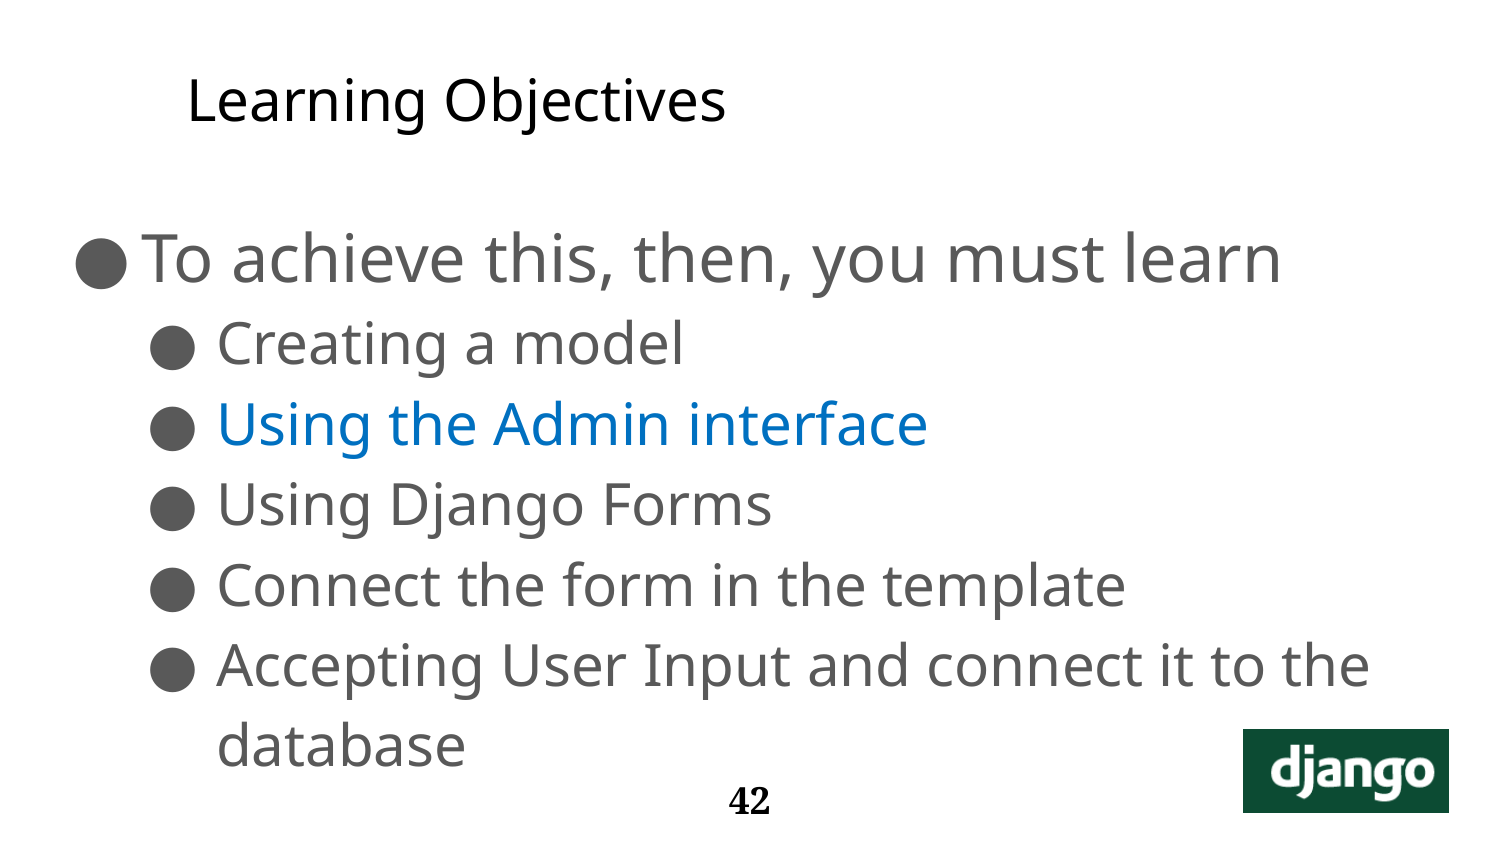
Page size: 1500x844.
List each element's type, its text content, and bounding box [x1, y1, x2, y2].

text_box 42 [575, 756, 925, 835]
title Learning Objectives [171, 48, 1449, 143]
list To achieve this, then, you must learn Creating a model Using the Admin interface Using Django Forms Connect the form in the template Accepting User Input and connect it to the database [51, 189, 1449, 750]
picture [1243, 729, 1450, 814]
